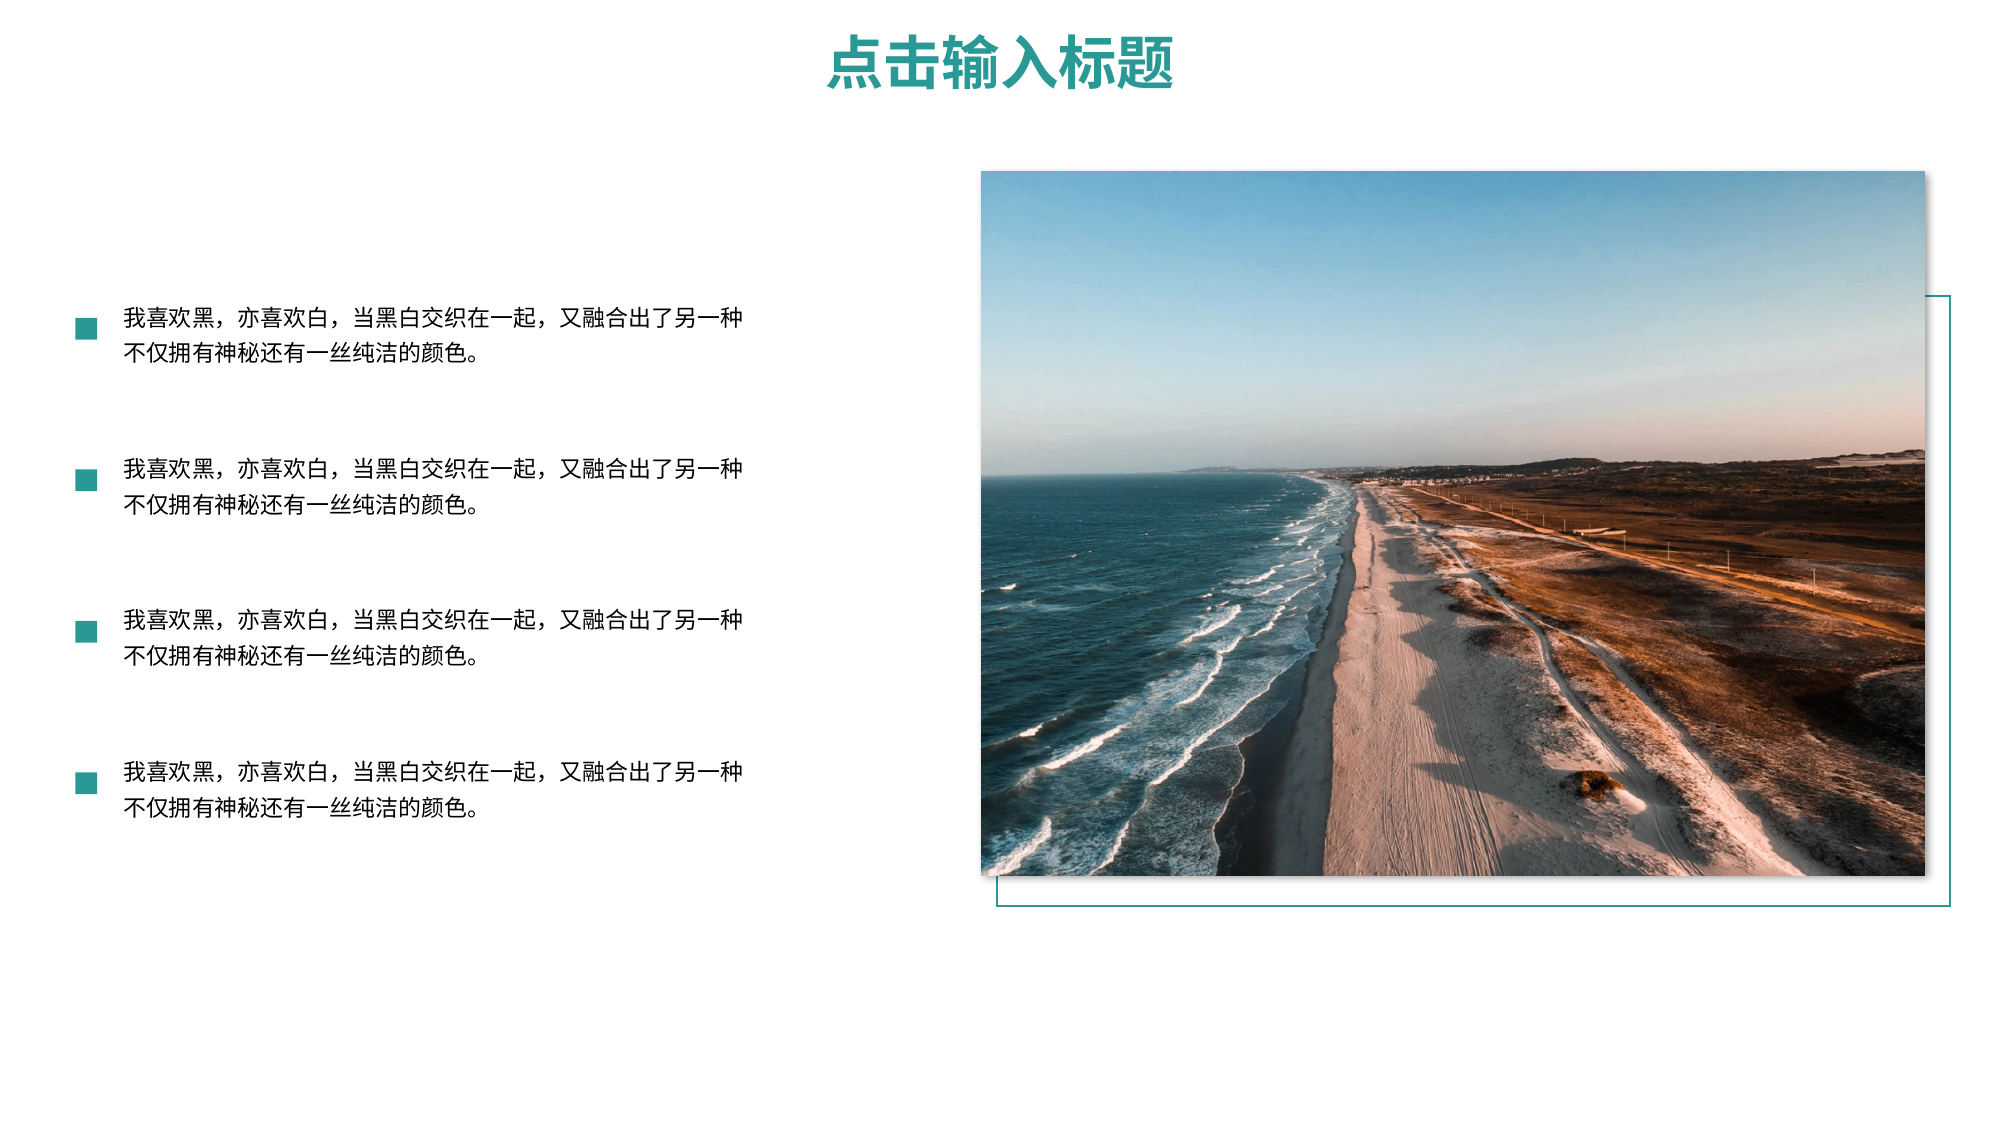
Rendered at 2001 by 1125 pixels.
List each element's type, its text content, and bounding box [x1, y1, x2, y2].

text_box 点击输入标题 [810, 18, 1190, 104]
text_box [75, 590, 762, 675]
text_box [75, 439, 762, 524]
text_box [75, 742, 762, 827]
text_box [981, 171, 1951, 907]
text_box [75, 287, 762, 372]
